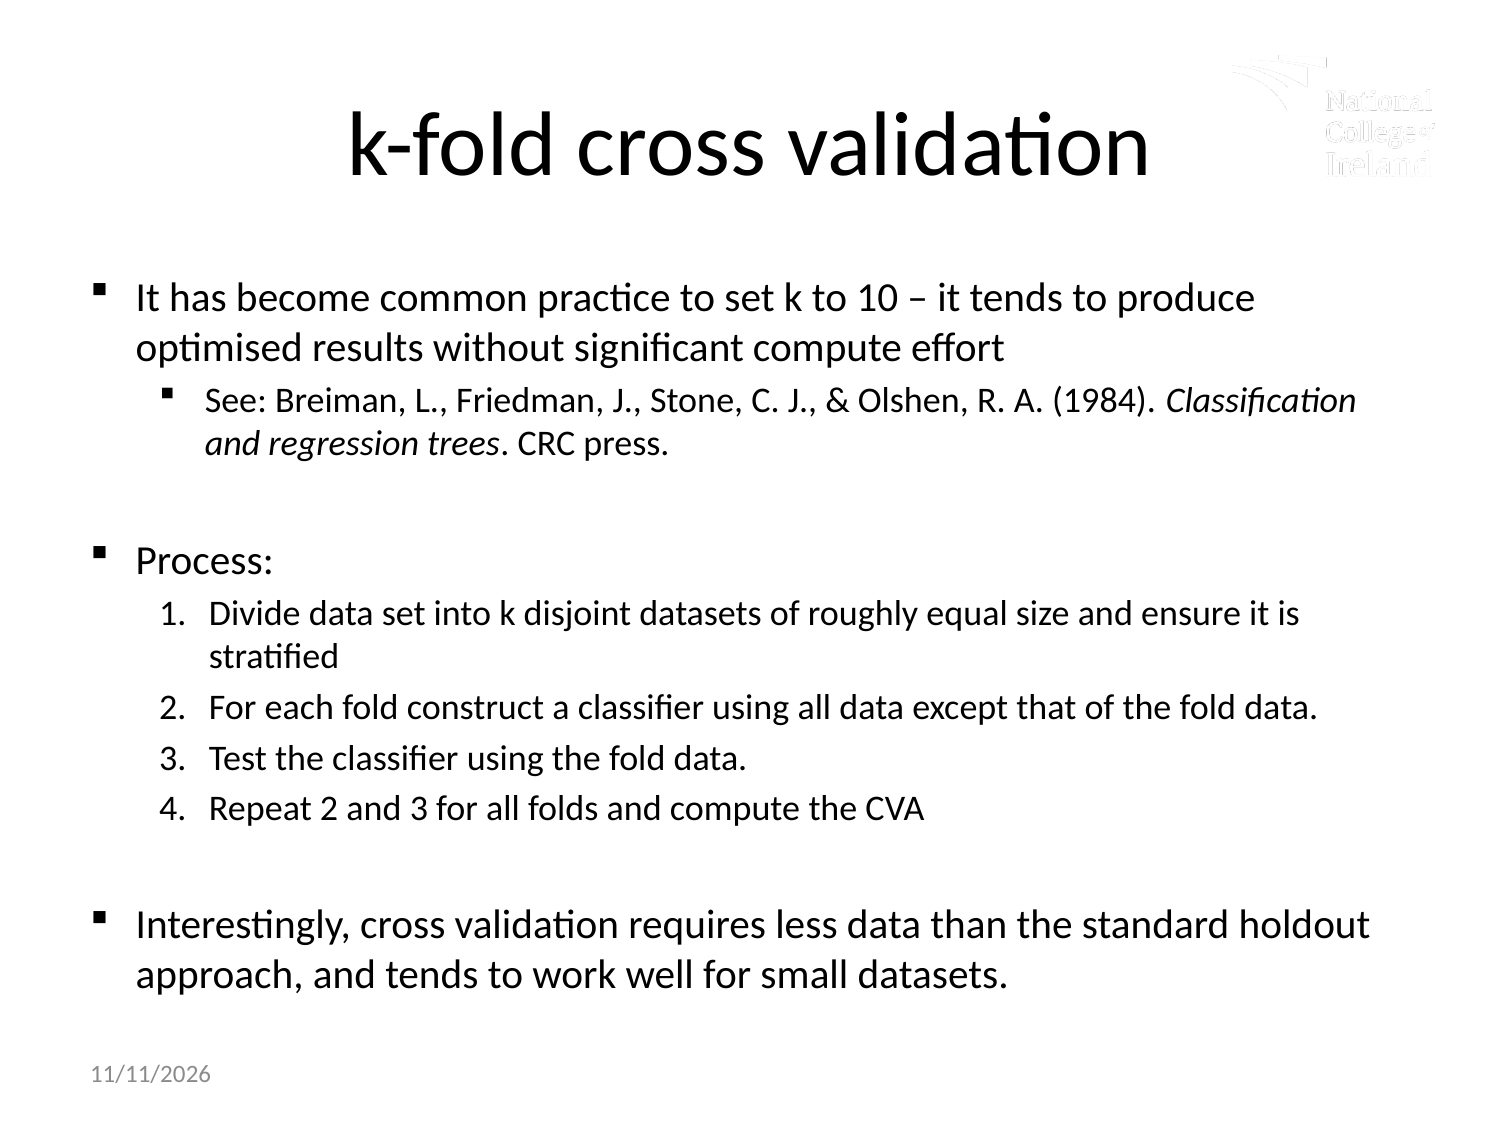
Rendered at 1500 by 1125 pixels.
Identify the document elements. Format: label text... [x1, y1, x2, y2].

title k-fold cross validation [75, 45, 1425, 233]
list It has become common practice to set k to 10 – it tends to produce optimised results without significant compute effort See: Breiman, L., Friedman, J., Stone, C. J., & Olshen, R. A. (1984). Classification and regression trees. CRC press. Process: Divide data set into k disjoint datasets of roughly equal size and ensure it is stratified For each fold construct a classifier using all data except that of the fold data. Test the classifier using the fold data. Repeat 2 and 3 for all folds and compute the CVA Interestingly, cross validation requires less data than the standard holdout approach, and tends to work well for small datasets. [75, 262, 1425, 1005]
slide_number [75, 1042, 425, 1103]
picture [1425, 54, 1436, 178]
